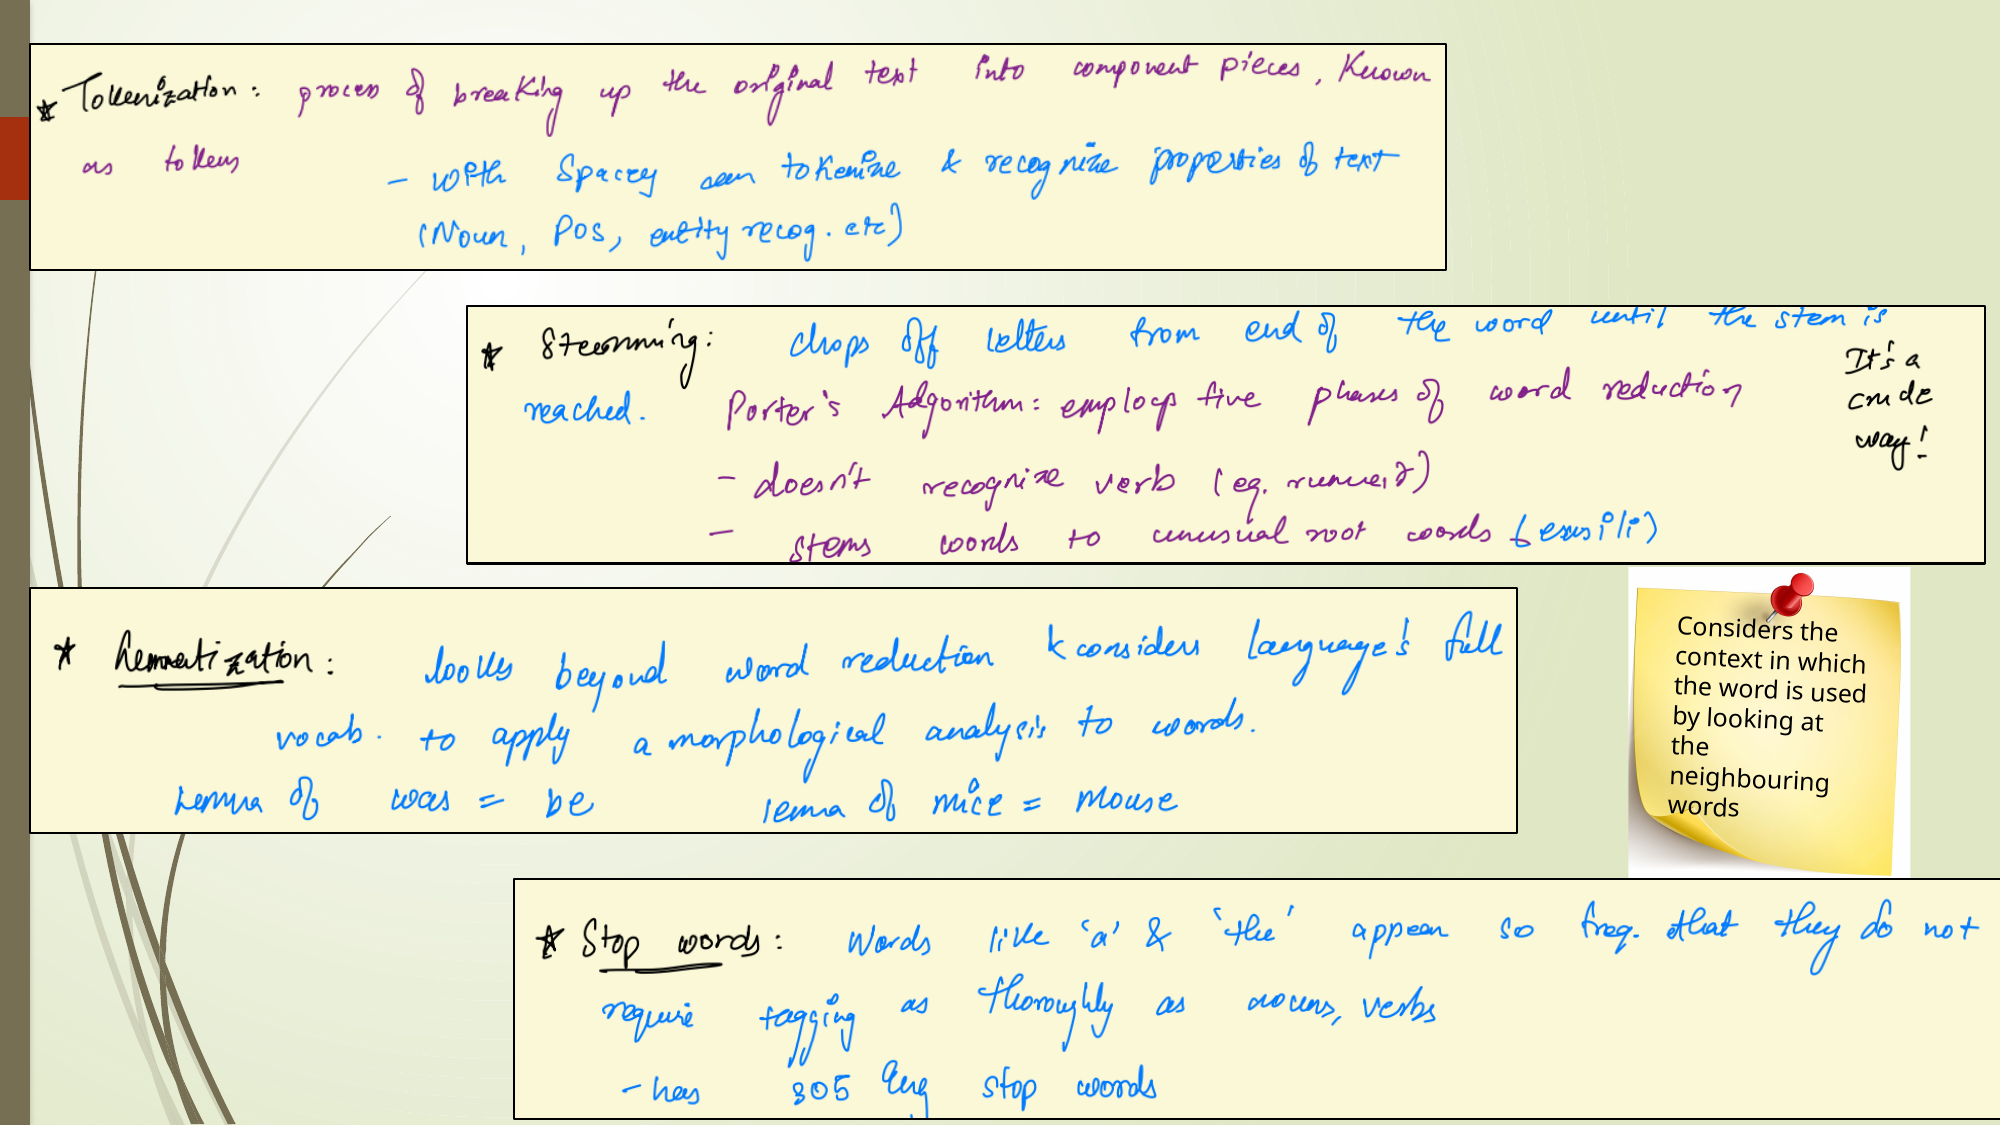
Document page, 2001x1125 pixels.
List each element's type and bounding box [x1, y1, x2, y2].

picture [467, 307, 1984, 563]
picture [31, 588, 1517, 832]
picture [514, 567, 2000, 1119]
picture [31, 44, 1446, 269]
